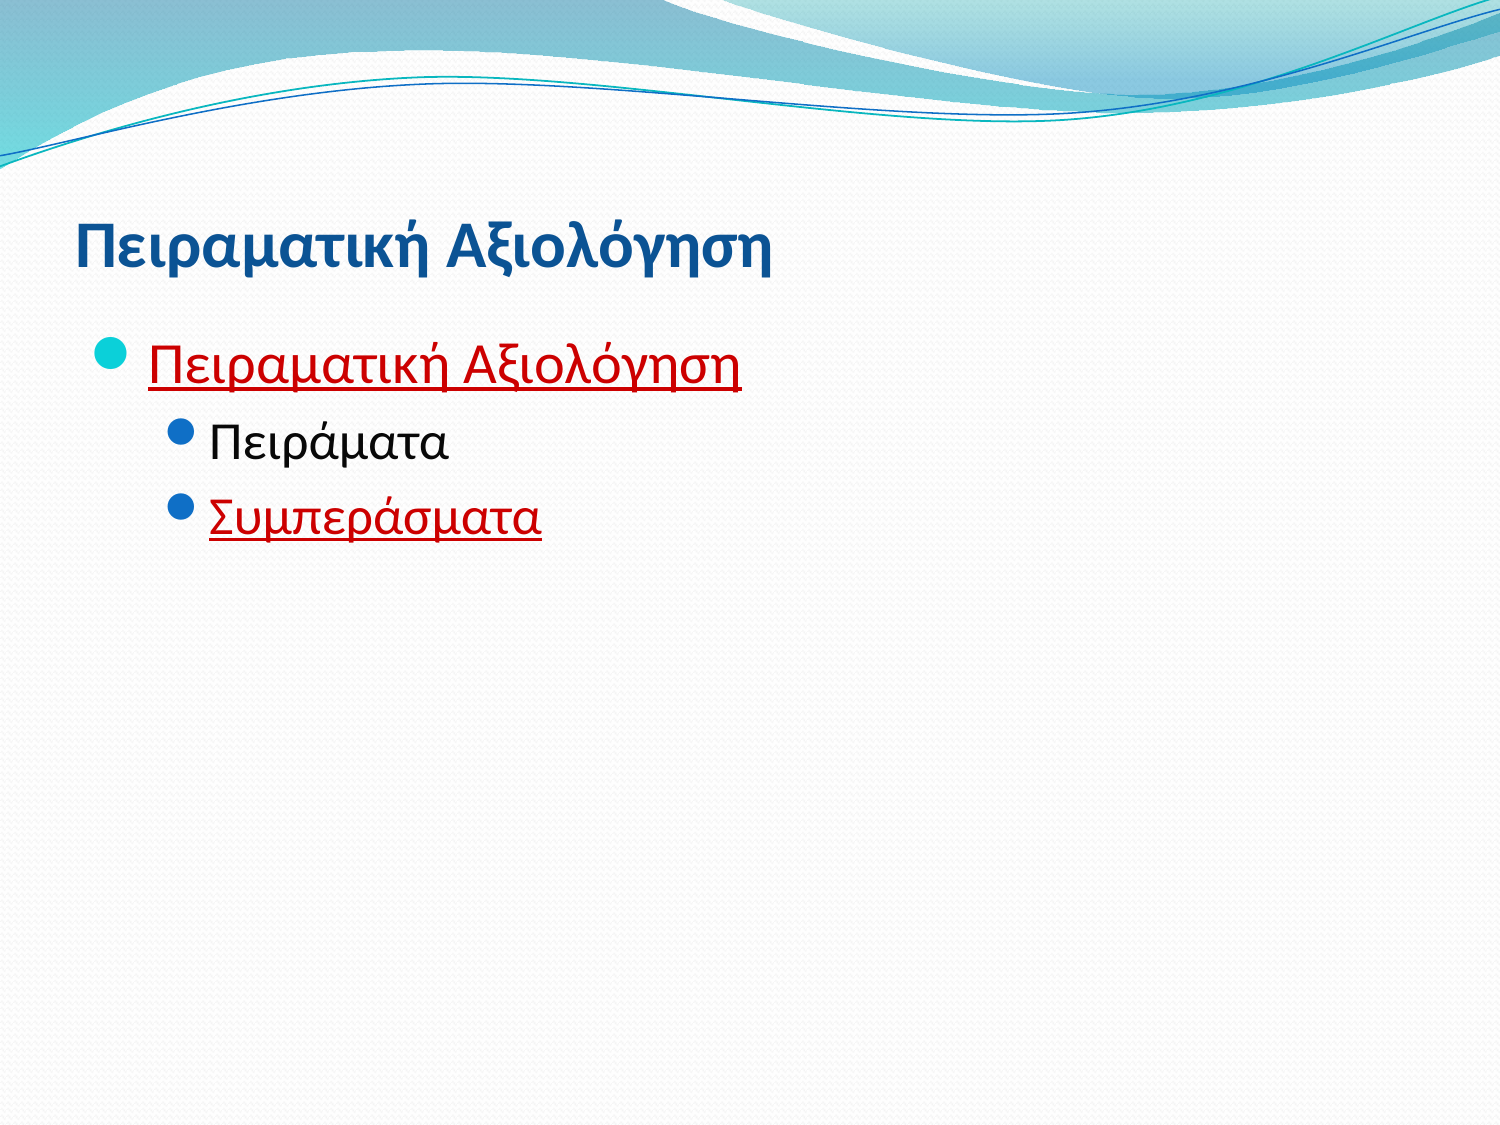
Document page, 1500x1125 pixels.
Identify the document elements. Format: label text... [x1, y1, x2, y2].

title Πειραματική Αξιολόγηση [75, 93, 1425, 281]
list Πειραματική Αξιολόγηση Πειράματα Συμπεράσματα [75, 317, 1425, 1038]
